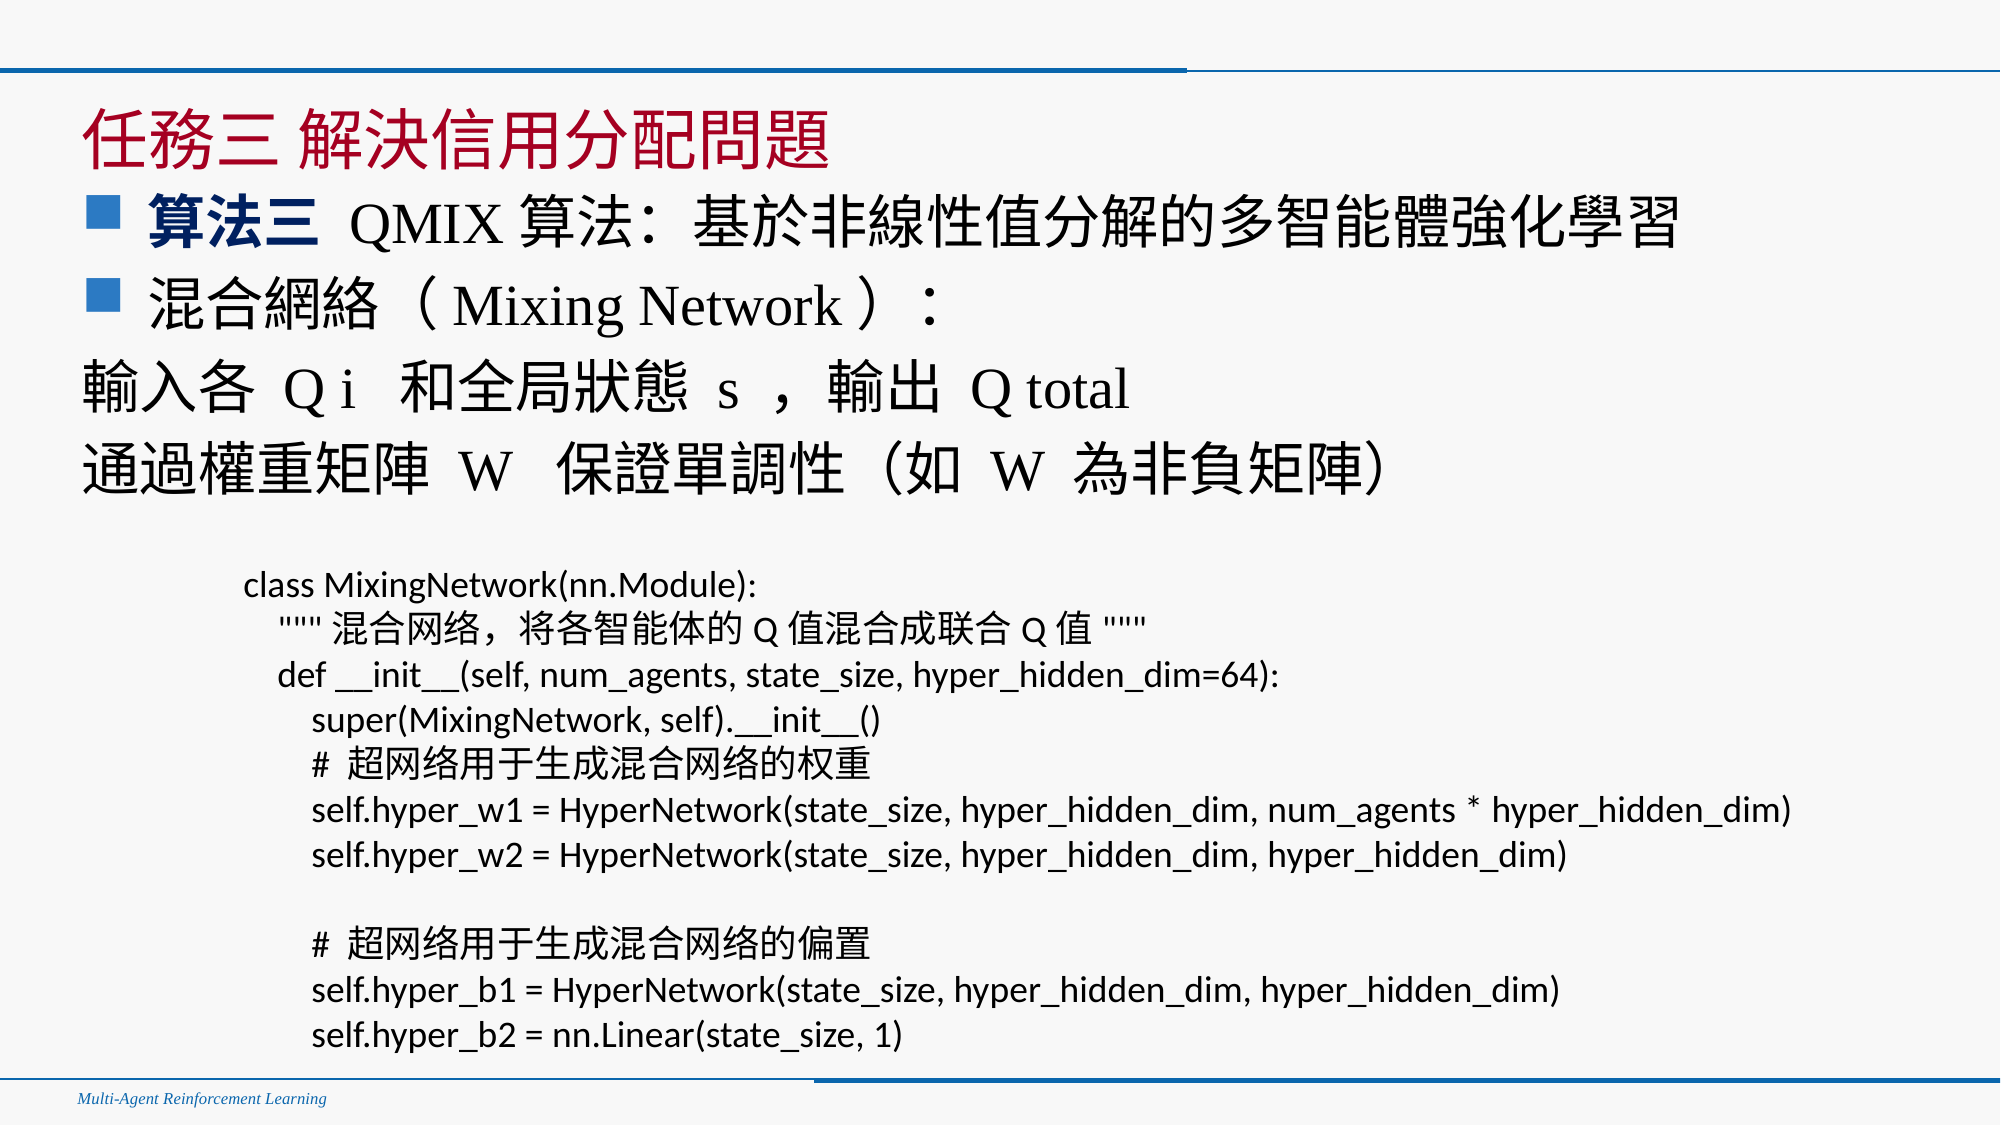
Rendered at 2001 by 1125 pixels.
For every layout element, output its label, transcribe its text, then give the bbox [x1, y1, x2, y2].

list 任務三 解決信用分配問題 [66, 97, 1931, 178]
slide_number [1890, 1078, 1974, 1111]
text_box class MixingNetwork(nn.Module): """混合网络，将各智能体的Q值混合成联合Q值""" def __init__(self, num_agents, state_size, hyper_hidden_dim=64): super(MixingNetwork, self).__init__() # 超网络用于生成混合网络的权重 self.hyper_w1 = HyperNetwork(state_size, hyper_hidden_dim, num_agents * hyper_hidden_dim) self.hyper_w2 = HyperNetwork(state_size, hyper_hidden_dim, hyper_hidden_dim) # 超网络用于生成混合网络的偏置 self.hyper_b1 = HyperNetwork(state_size, hyper_hidden_dim, hyper_hidden_dim) self.hyper_b2 = nn.Linear(state_size, 1) [228, 553, 1950, 1063]
list 算法三 QMIX算法：基於非線性值分解的多智能體強化學習 混合網絡（Mixing Network）： 輸入各 Q i ​ 和全局狀態 s ，輸出 Q total ​ 通過權重矩陣 W 保證單調性（如 W 為非負矩陣） [66, 178, 1931, 1024]
